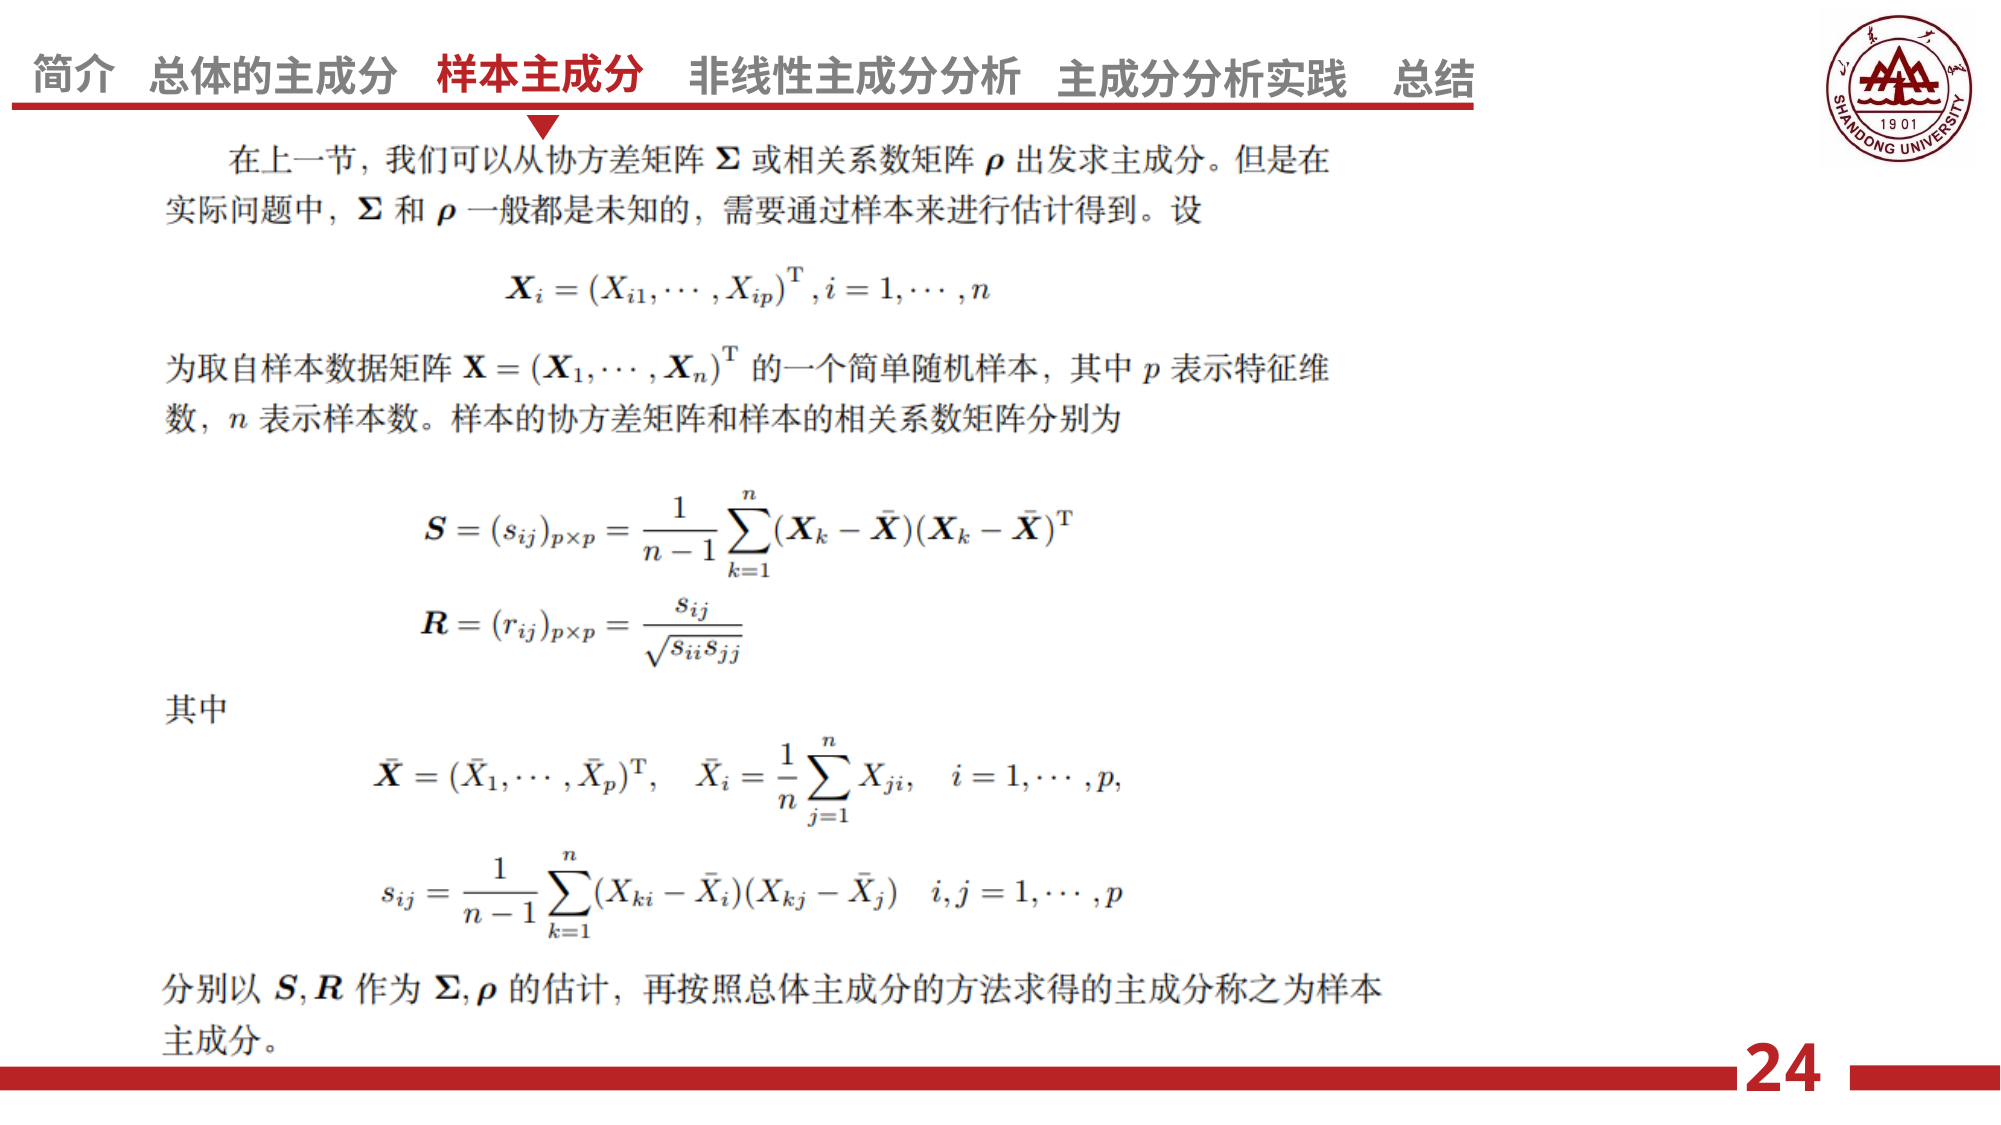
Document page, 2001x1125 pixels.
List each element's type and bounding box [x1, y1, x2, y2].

picture [1820, 9, 1977, 167]
picture [132, 141, 1399, 1066]
